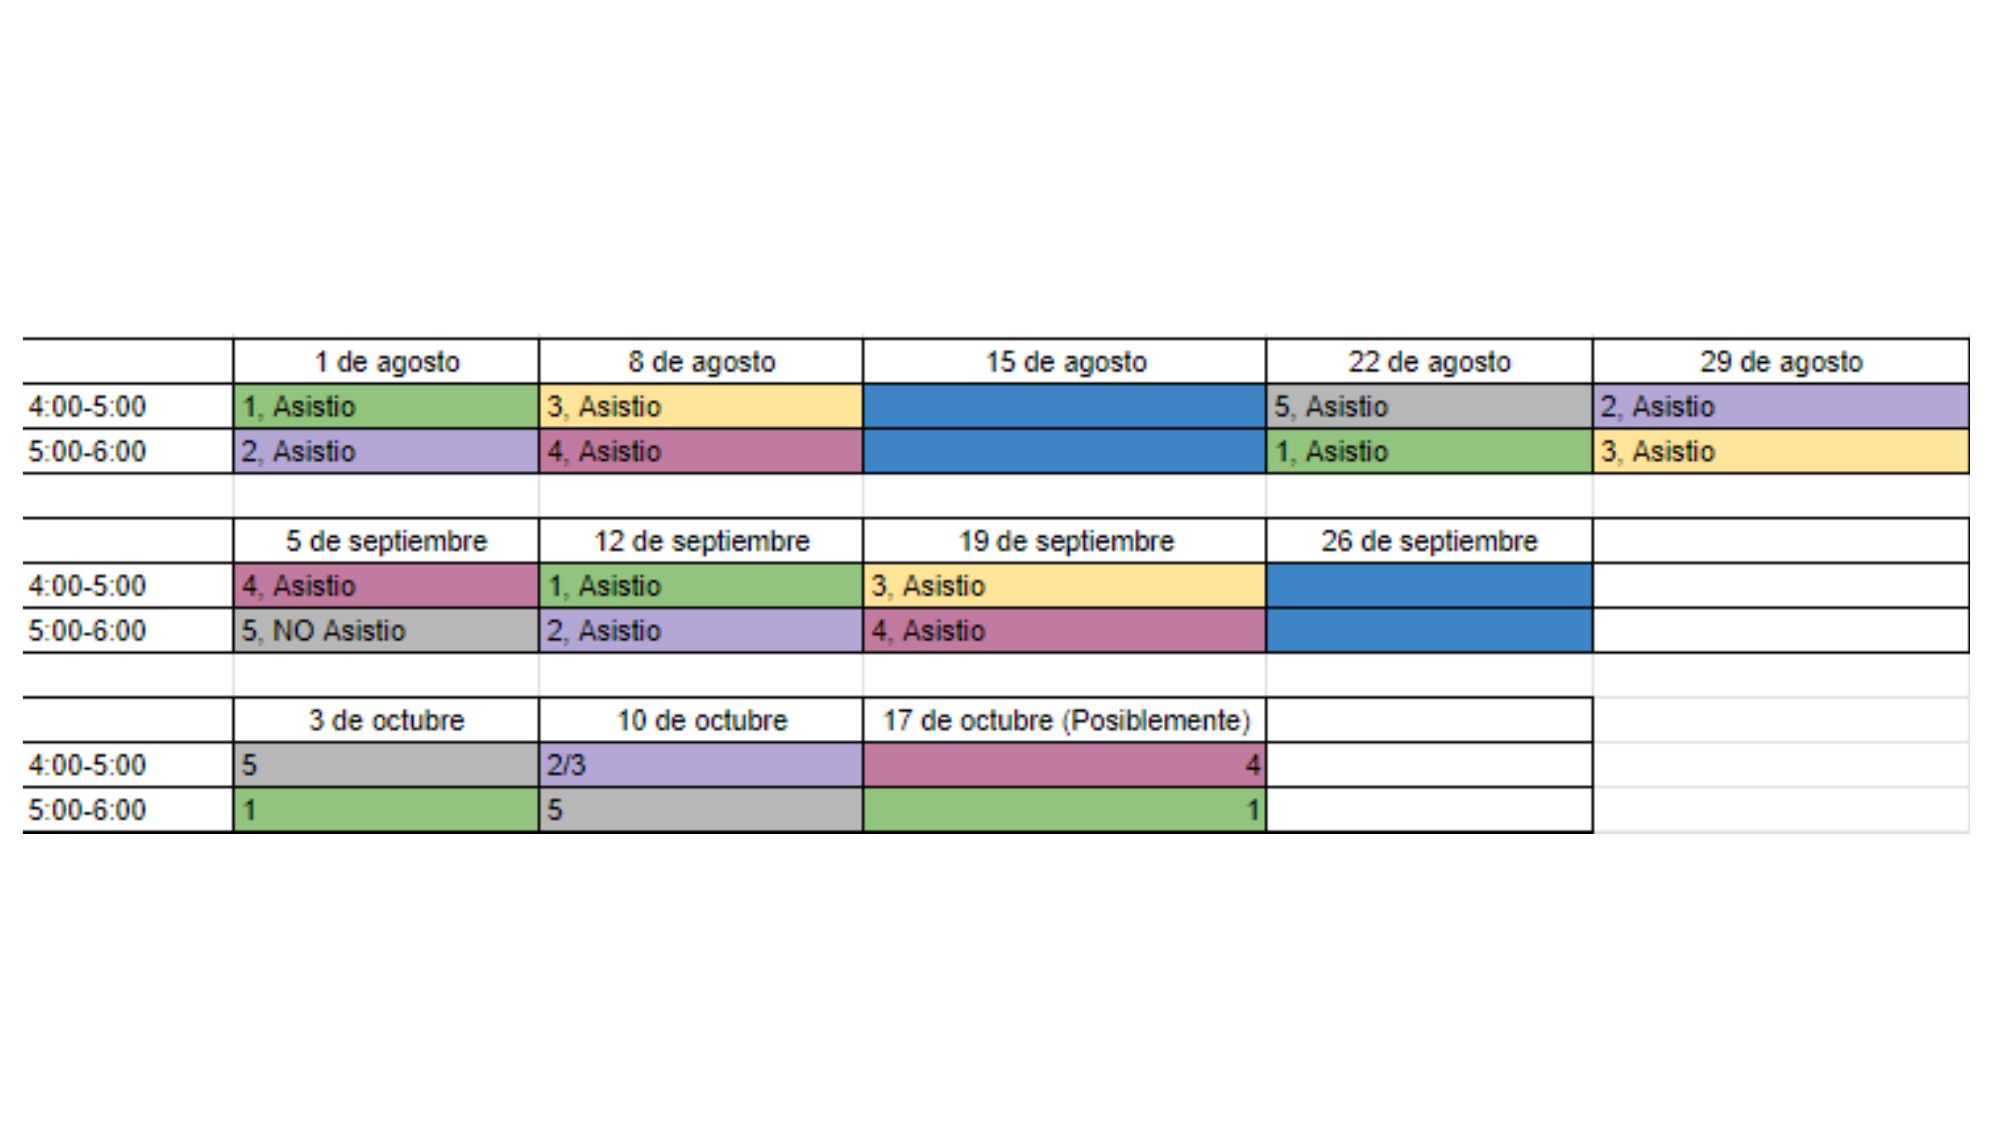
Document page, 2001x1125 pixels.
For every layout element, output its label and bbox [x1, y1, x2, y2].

picture [22, 333, 1971, 835]
